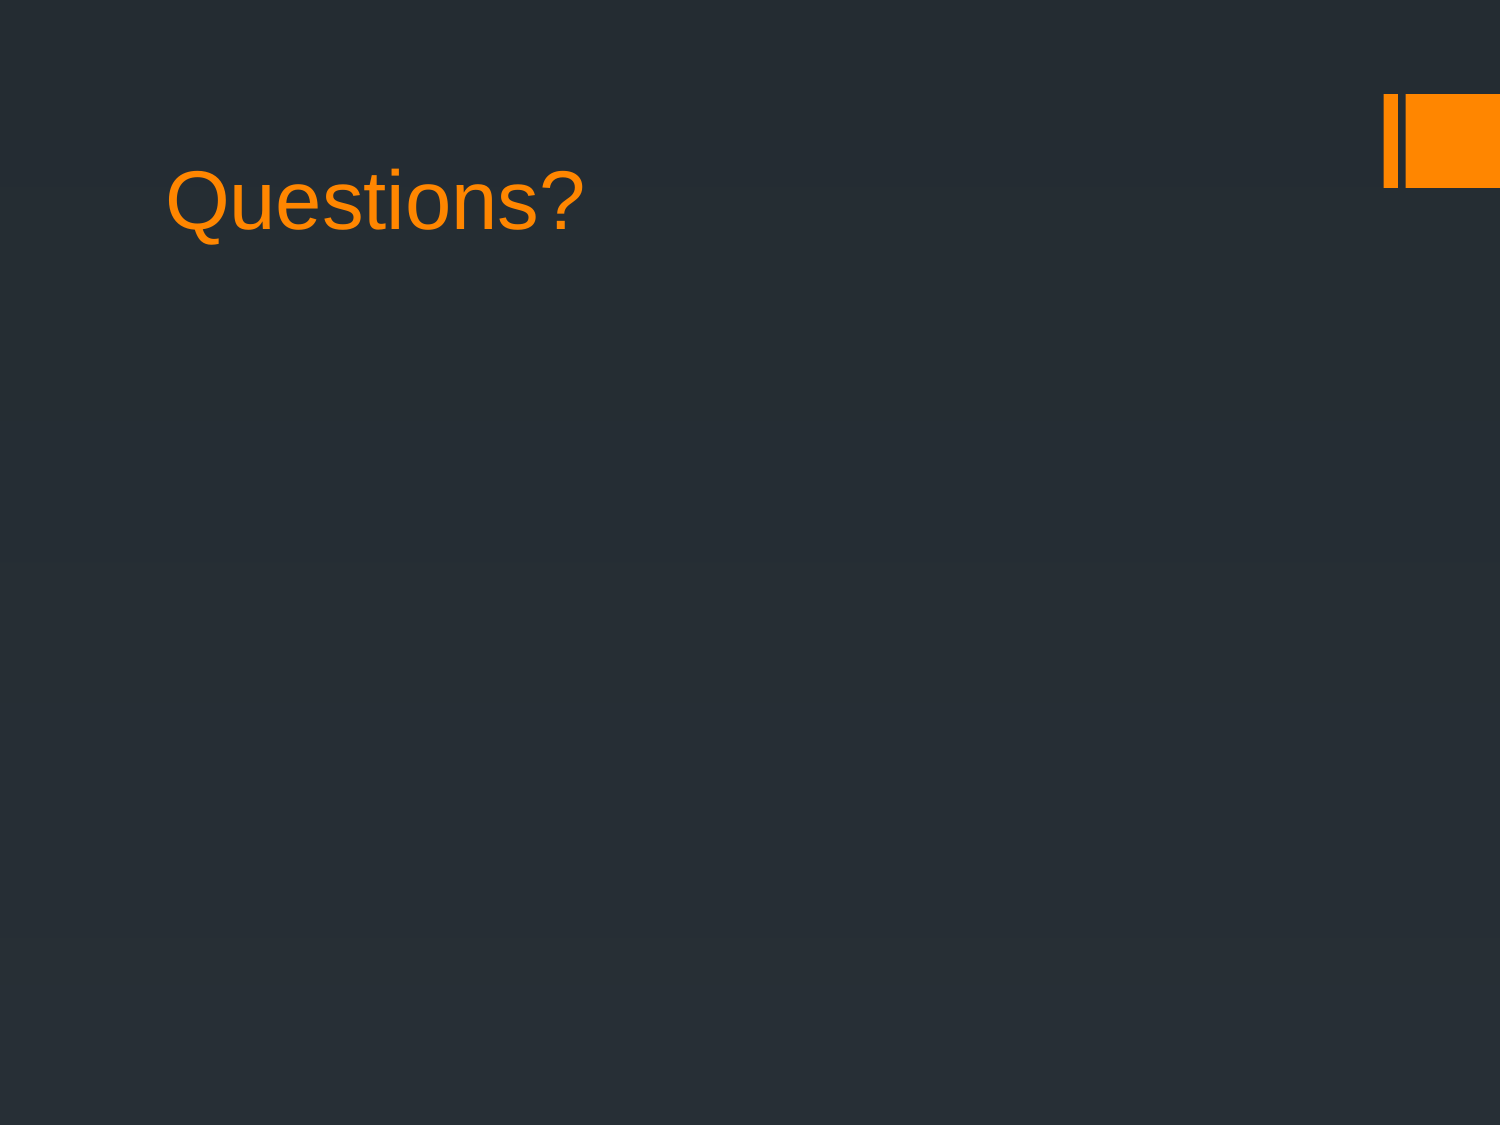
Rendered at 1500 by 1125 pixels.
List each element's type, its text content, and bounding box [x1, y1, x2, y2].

title Questions? [150, 64, 1350, 254]
